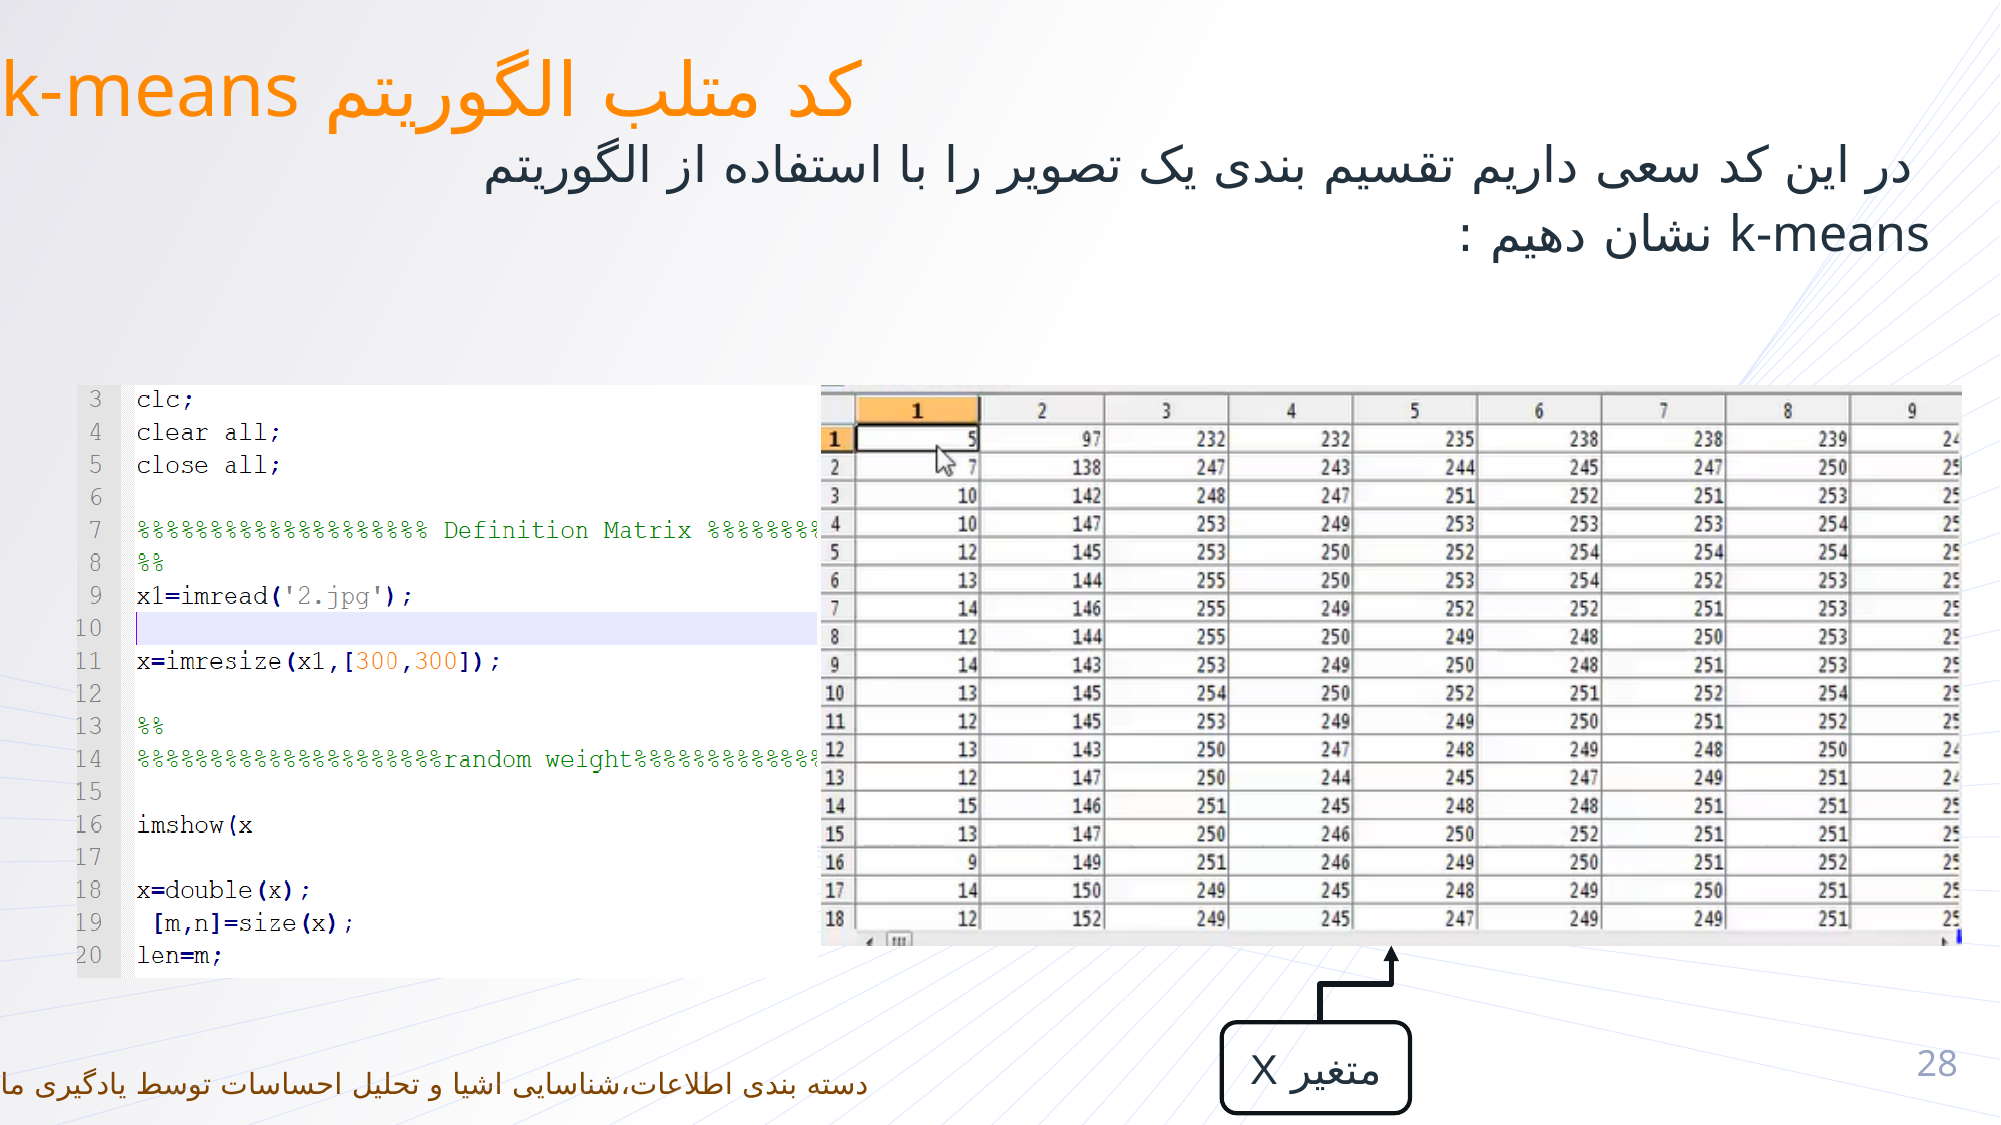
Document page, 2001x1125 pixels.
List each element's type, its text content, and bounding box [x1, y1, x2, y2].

slide_number 28 [1838, 1022, 1959, 1109]
list در این کد سعی داریم تقسیم بندی یک تصویر را با استفاده از الگوریتم k-means نشان دهیم : [478, 123, 1959, 273]
picture [820, 384, 1962, 946]
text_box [1317, 948, 1395, 1020]
picture [77, 384, 818, 978]
title کد متلب الگوریتم k-means [0, 51, 1449, 137]
text_box متغیر X [1219, 1020, 1413, 1116]
